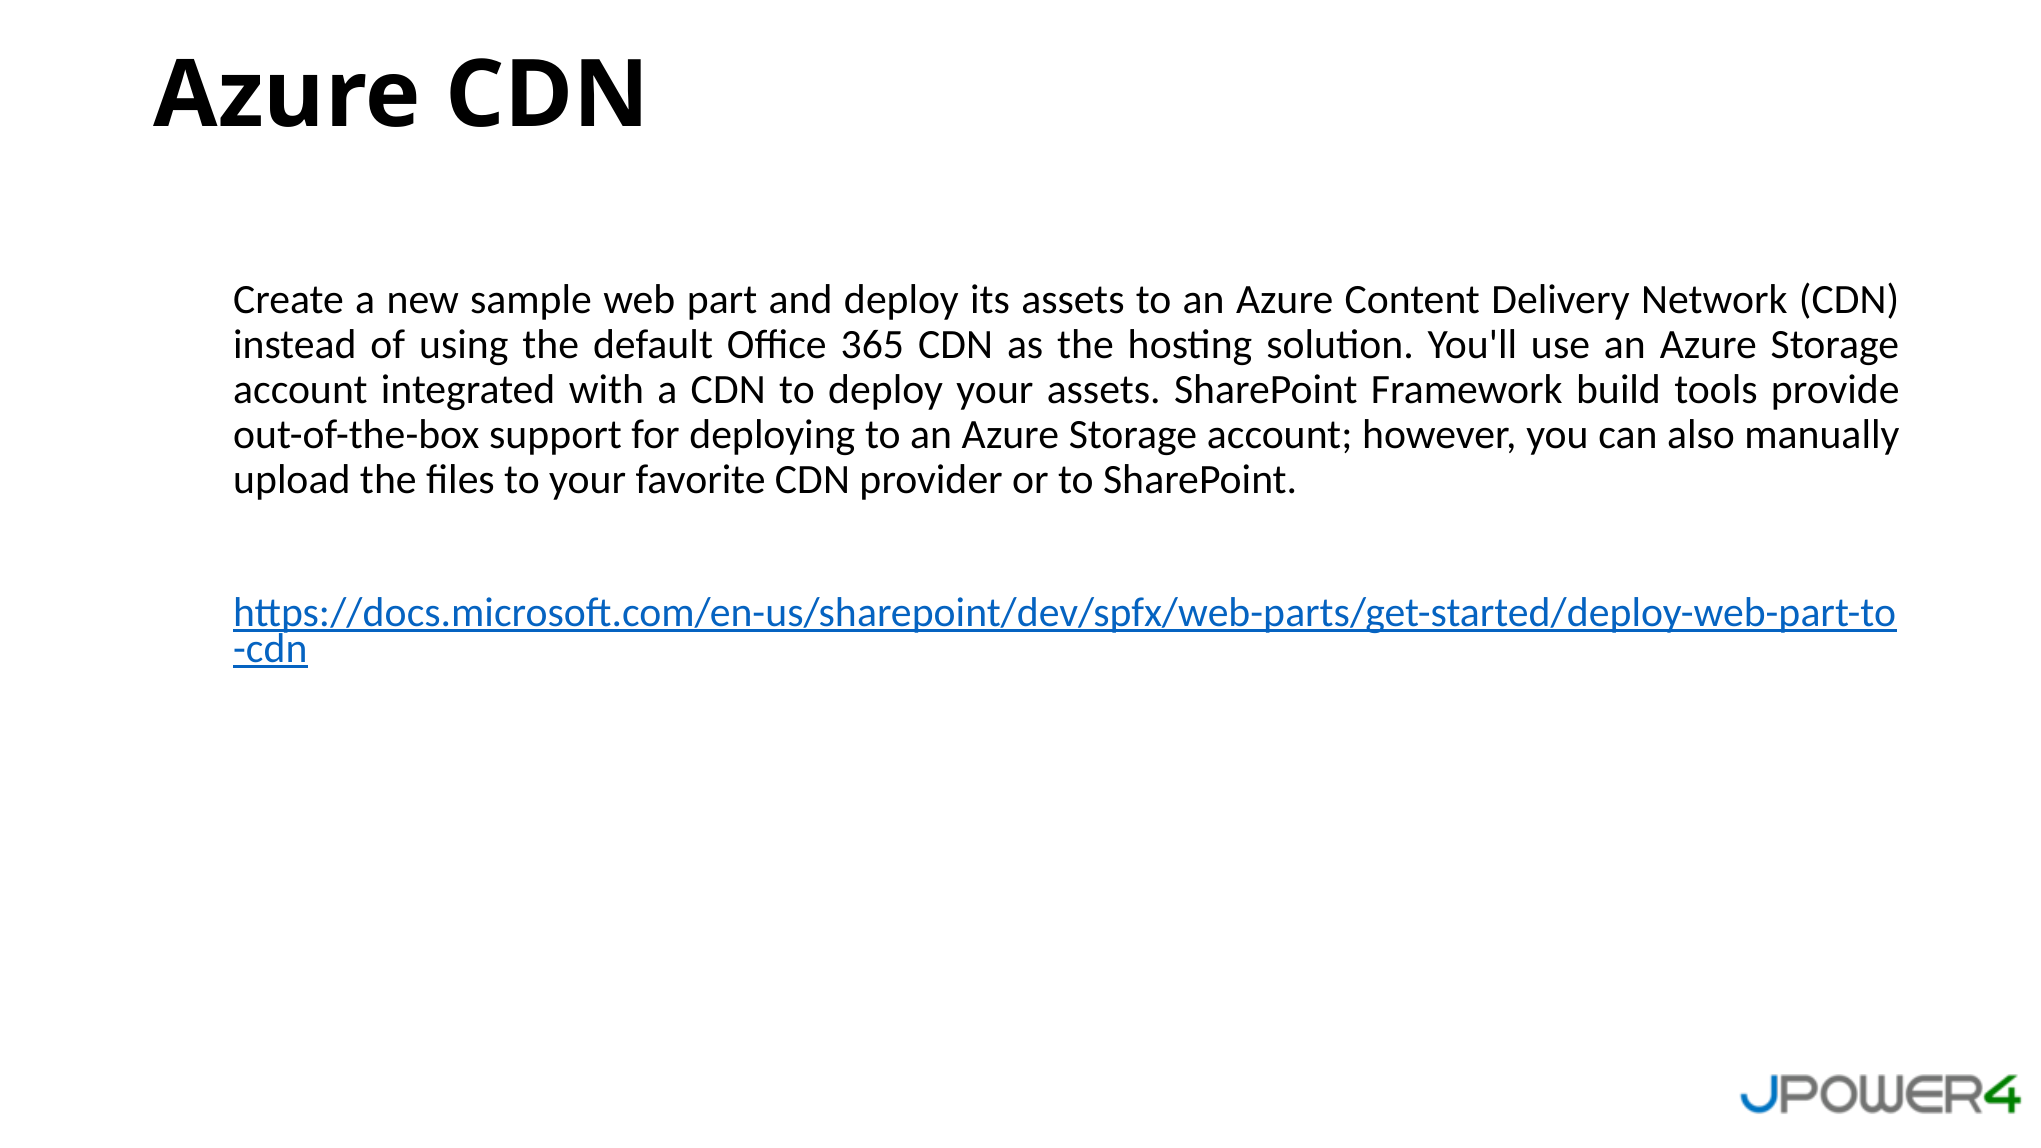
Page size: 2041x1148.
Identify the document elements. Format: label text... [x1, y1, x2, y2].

list Create a new sample web part and deploy its assets to an Azure Content Delivery Network (CDN) instead of using the default Office 365 CDN as the hosting solution. You'll use an Azure Storage account integrated with a CDN to deploy your assets. SharePoint Framework build tools provide out-of-the-box support for deploying to an Azure Storage account; however, you can also manually upload the files to your favorite CDN provider or to SharePoint. https://docs.microsoft.com/en-us/sharepoint/dev/spfx/web-parts/get-started/deploy-web-part-to-cdn [218, 270, 1916, 1075]
picture [1735, 1073, 2026, 1119]
title Azure CDN [138, 0, 1760, 193]
